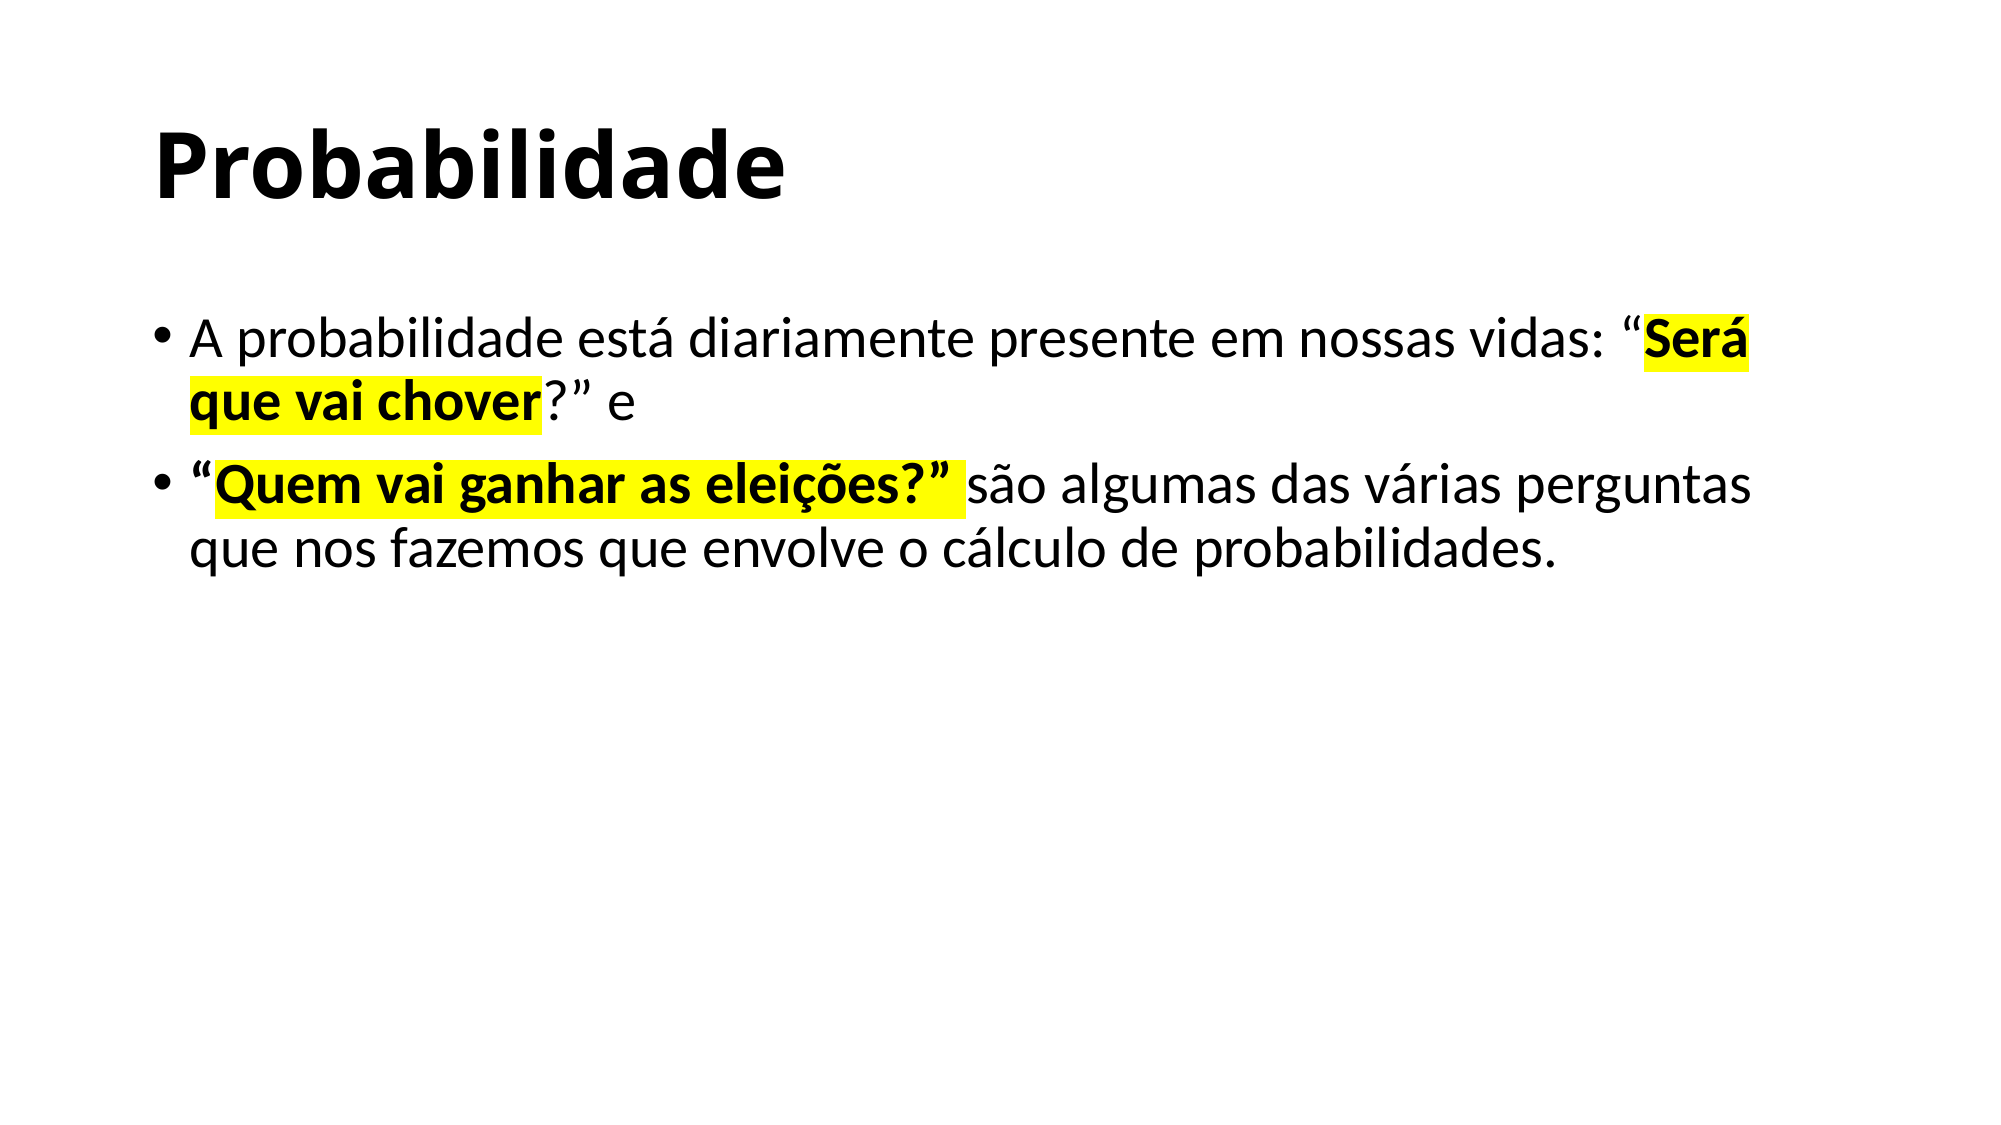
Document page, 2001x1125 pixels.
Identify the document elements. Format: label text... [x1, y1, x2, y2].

list A probabilidade está diariamente presente em nossas vidas: “Será que vai chover?” e “Quem vai ganhar as eleições?” são algumas das várias perguntas que nos fazemos que envolve o cálculo de probabilidades. [137, 299, 1863, 1014]
title Probabilidade [137, 59, 1863, 278]
